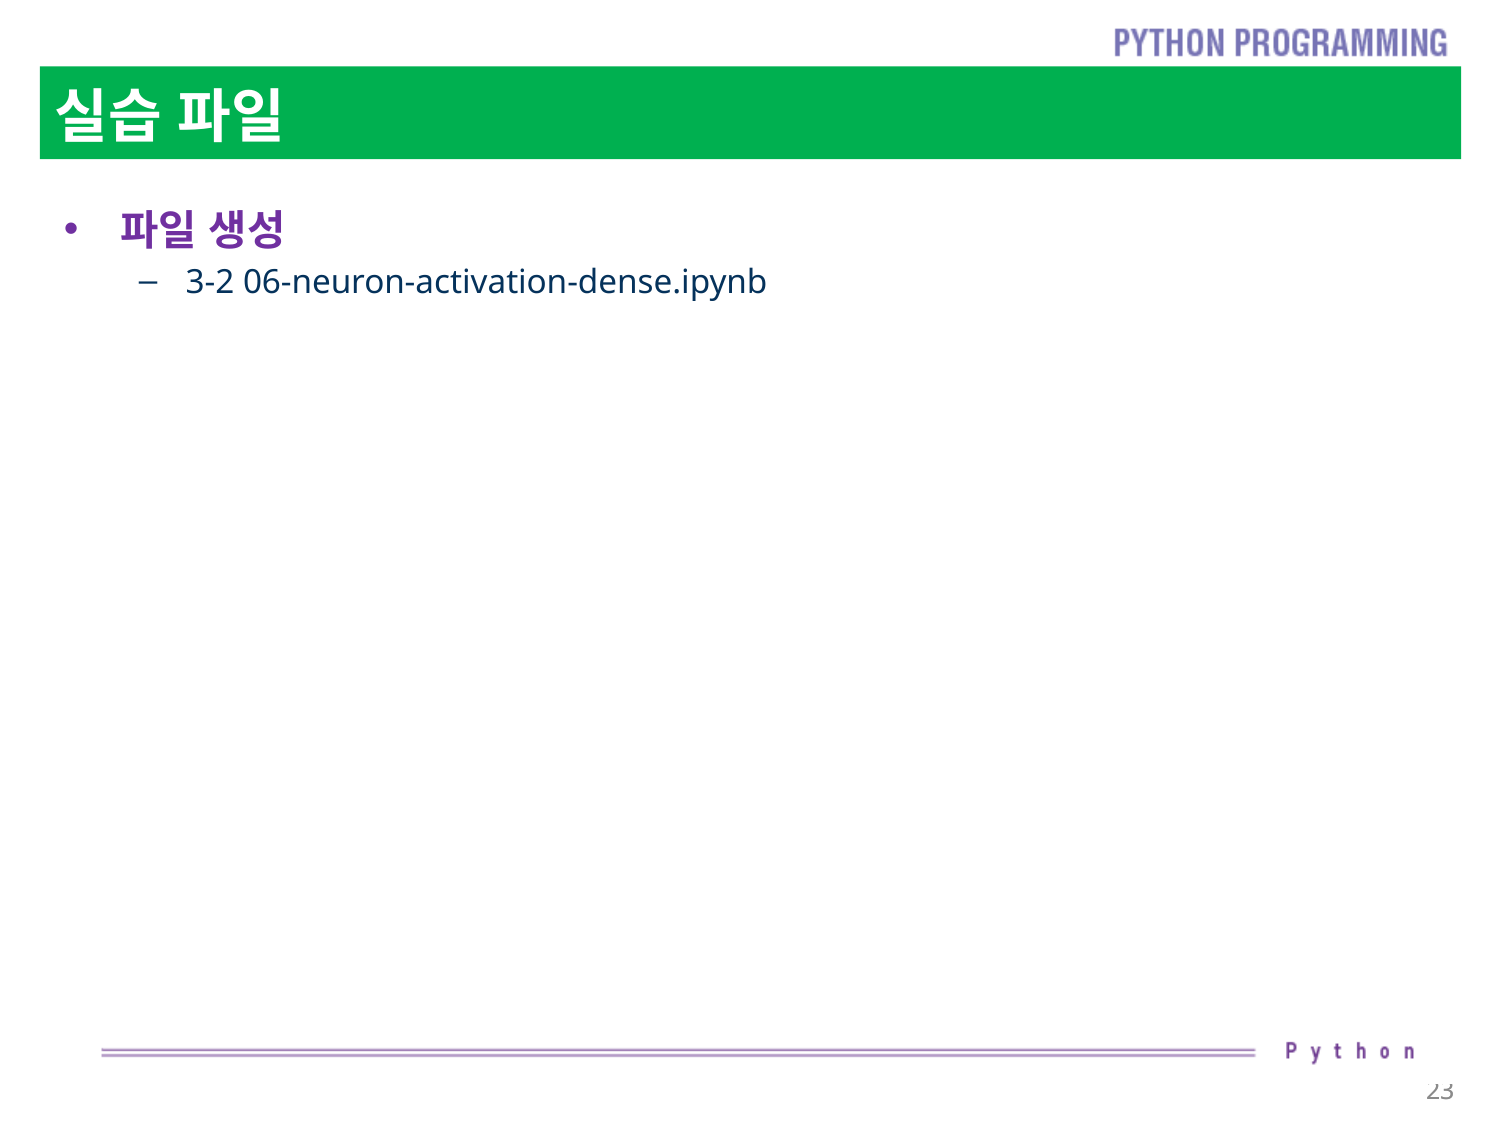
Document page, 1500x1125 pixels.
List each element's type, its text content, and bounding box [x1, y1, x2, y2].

picture [1106, 13, 1462, 66]
list 파일 생성 3-2 06-neuron-activation-dense.ipynb [48, 195, 1461, 1041]
title 실습 파일 [39, 76, 1444, 152]
slide_number 23 [1119, 1071, 1470, 1112]
picture [18, 1020, 1483, 1084]
